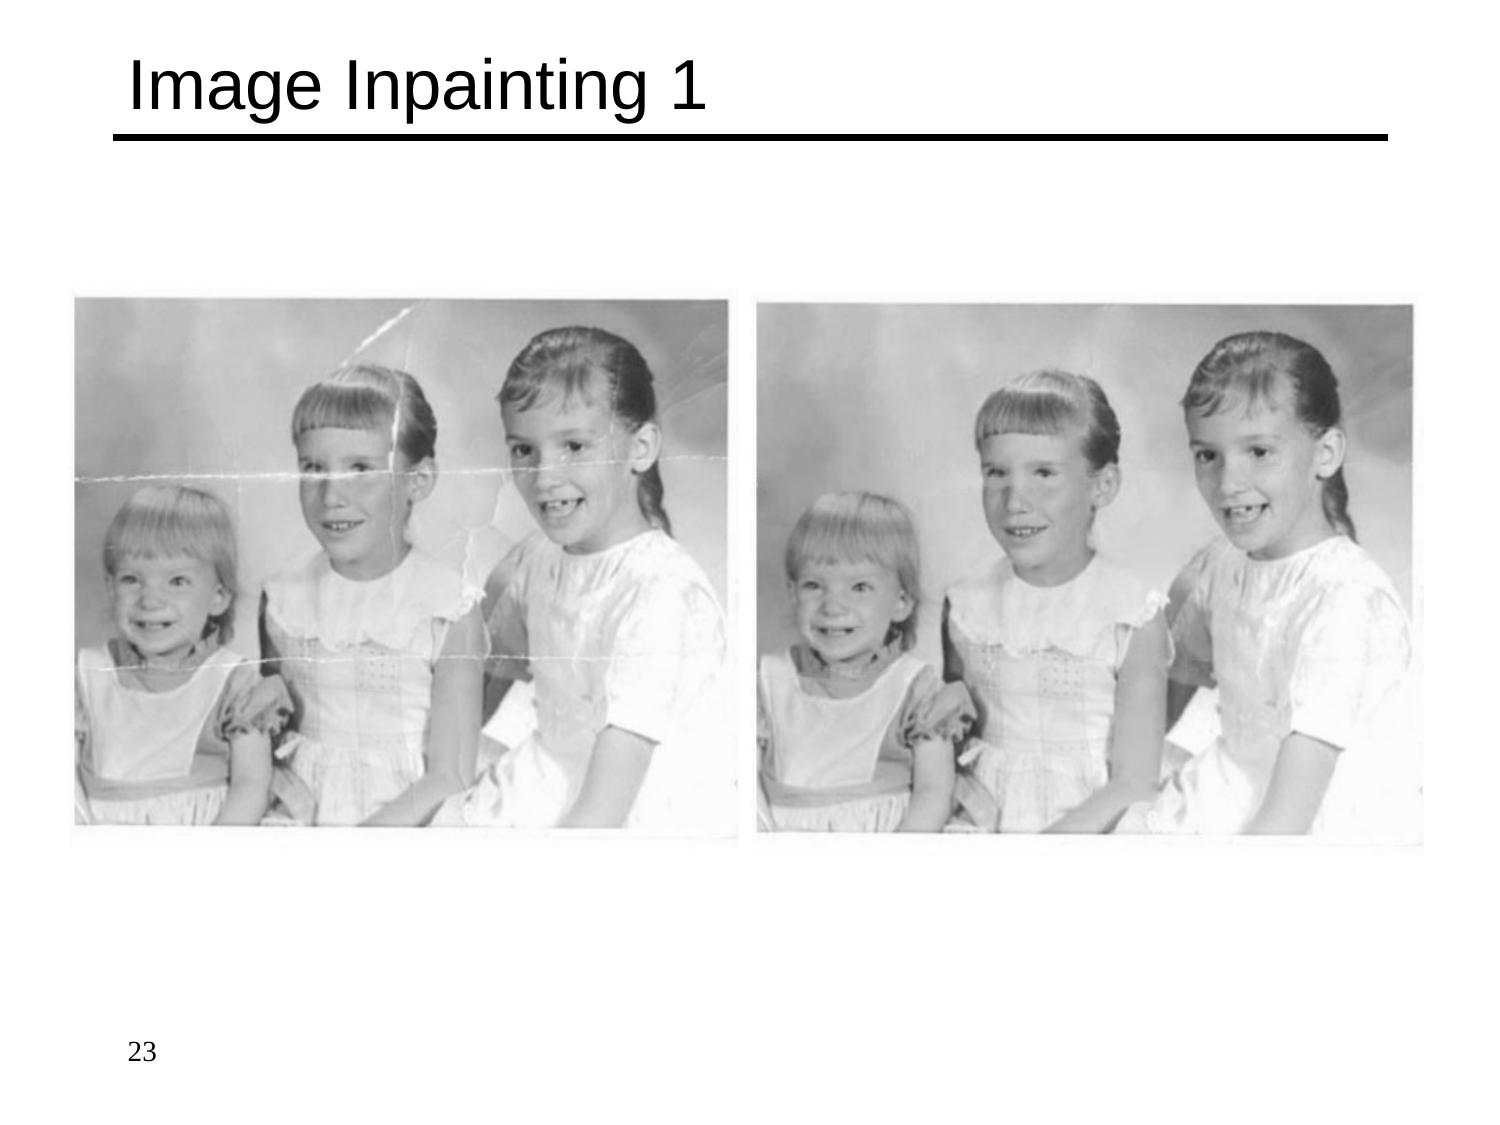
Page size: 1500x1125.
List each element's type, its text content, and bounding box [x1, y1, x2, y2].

picture [68, 286, 739, 849]
slide_number 23 [112, 1025, 425, 1100]
title Image Inpainting 1 [112, 12, 1388, 150]
picture [751, 290, 1425, 856]
